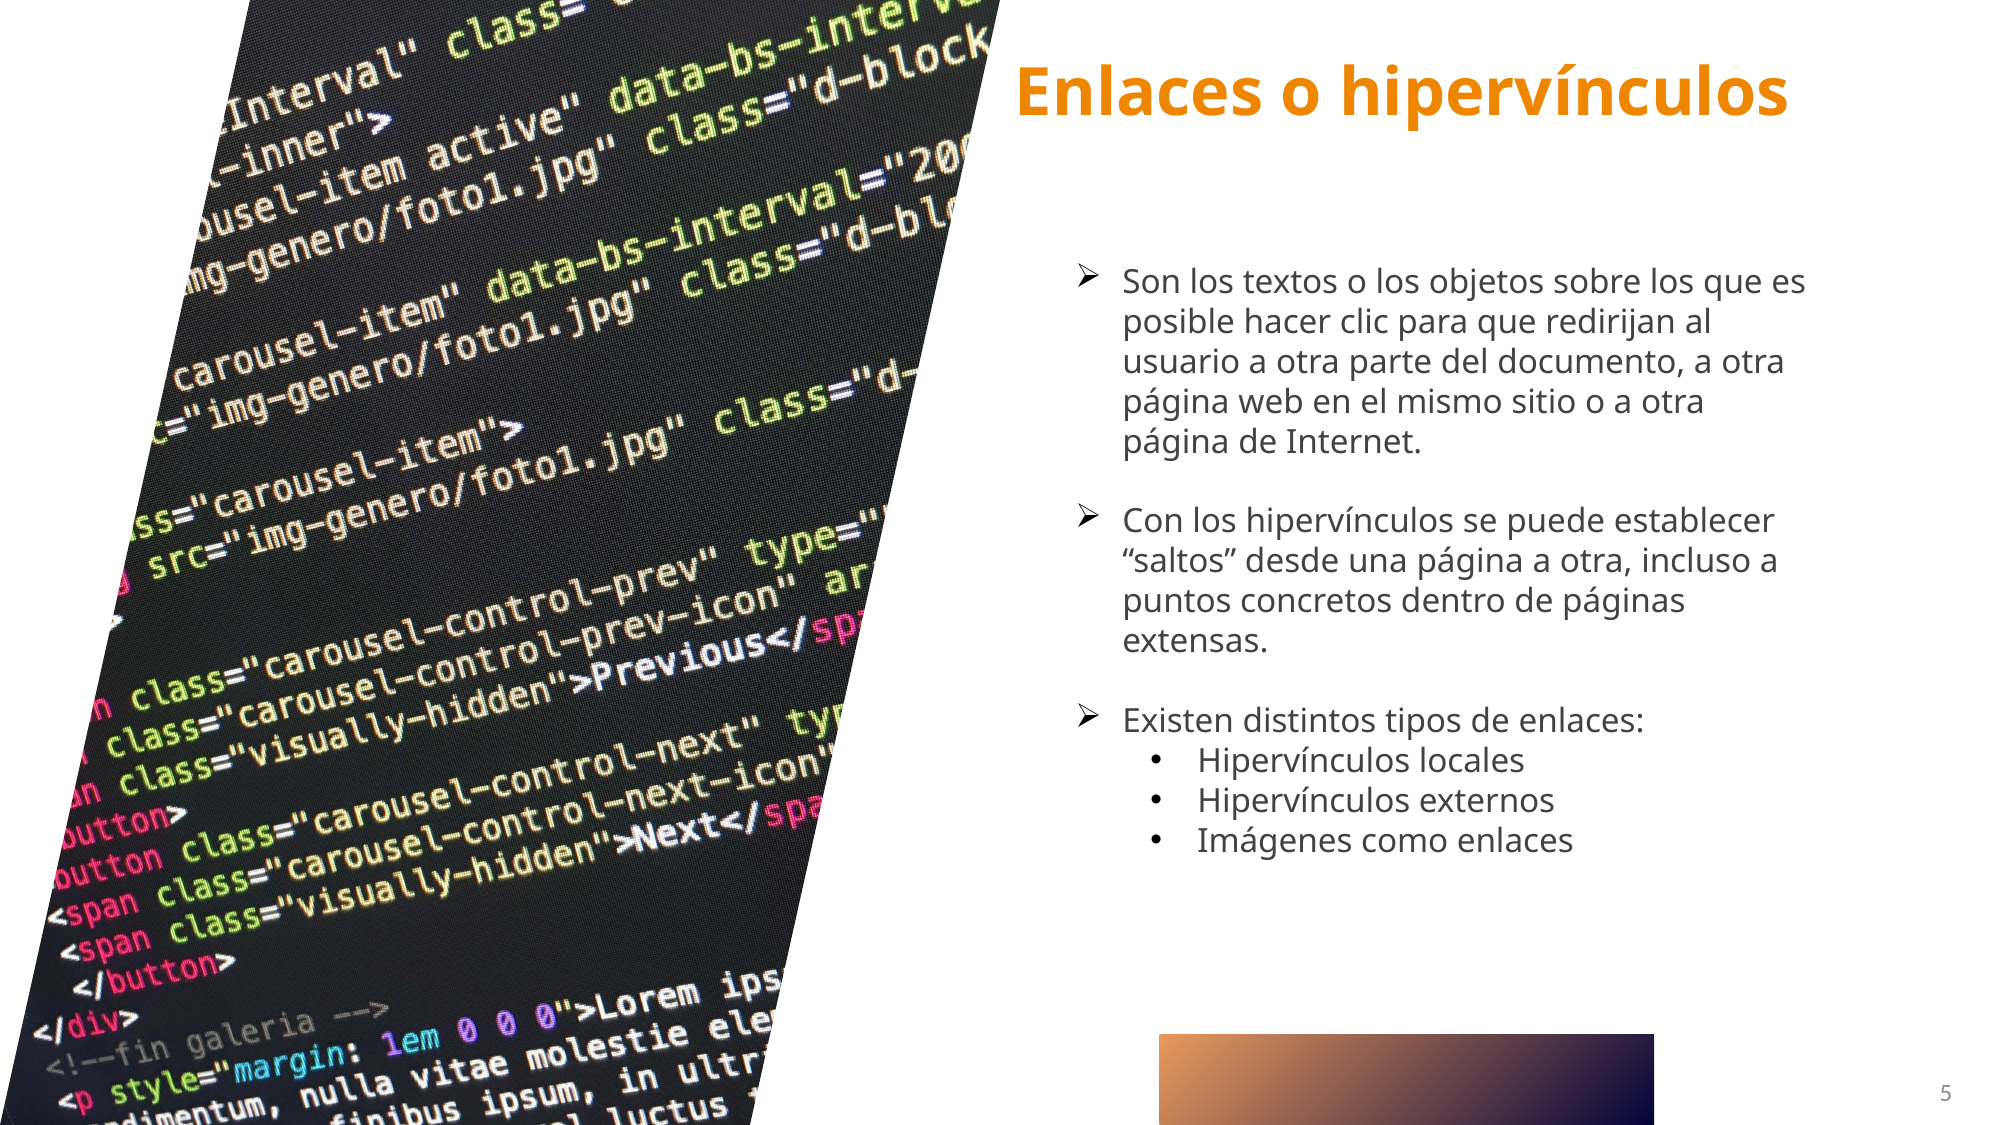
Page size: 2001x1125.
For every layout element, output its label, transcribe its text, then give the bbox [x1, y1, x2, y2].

slide_number 5 [1894, 1061, 1968, 1121]
text_box Son los textos o los objetos sobre los que es posible hacer clic para que redirijan al usuario a otra parte del documento, a otra página web en el mismo sitio o a otra página de Internet. Con los hipervínculos se puede establecer “saltos” desde una página a otra, incluso a puntos concretos dentro de páginas extensas. Existen distintos tipos de enlaces: Hipervínculos locales Hipervínculos externos Imágenes como enlaces [1060, 252, 1834, 874]
title Enlaces o hipervínculos [1000, 41, 1955, 175]
picture [0, 0, 1000, 1125]
